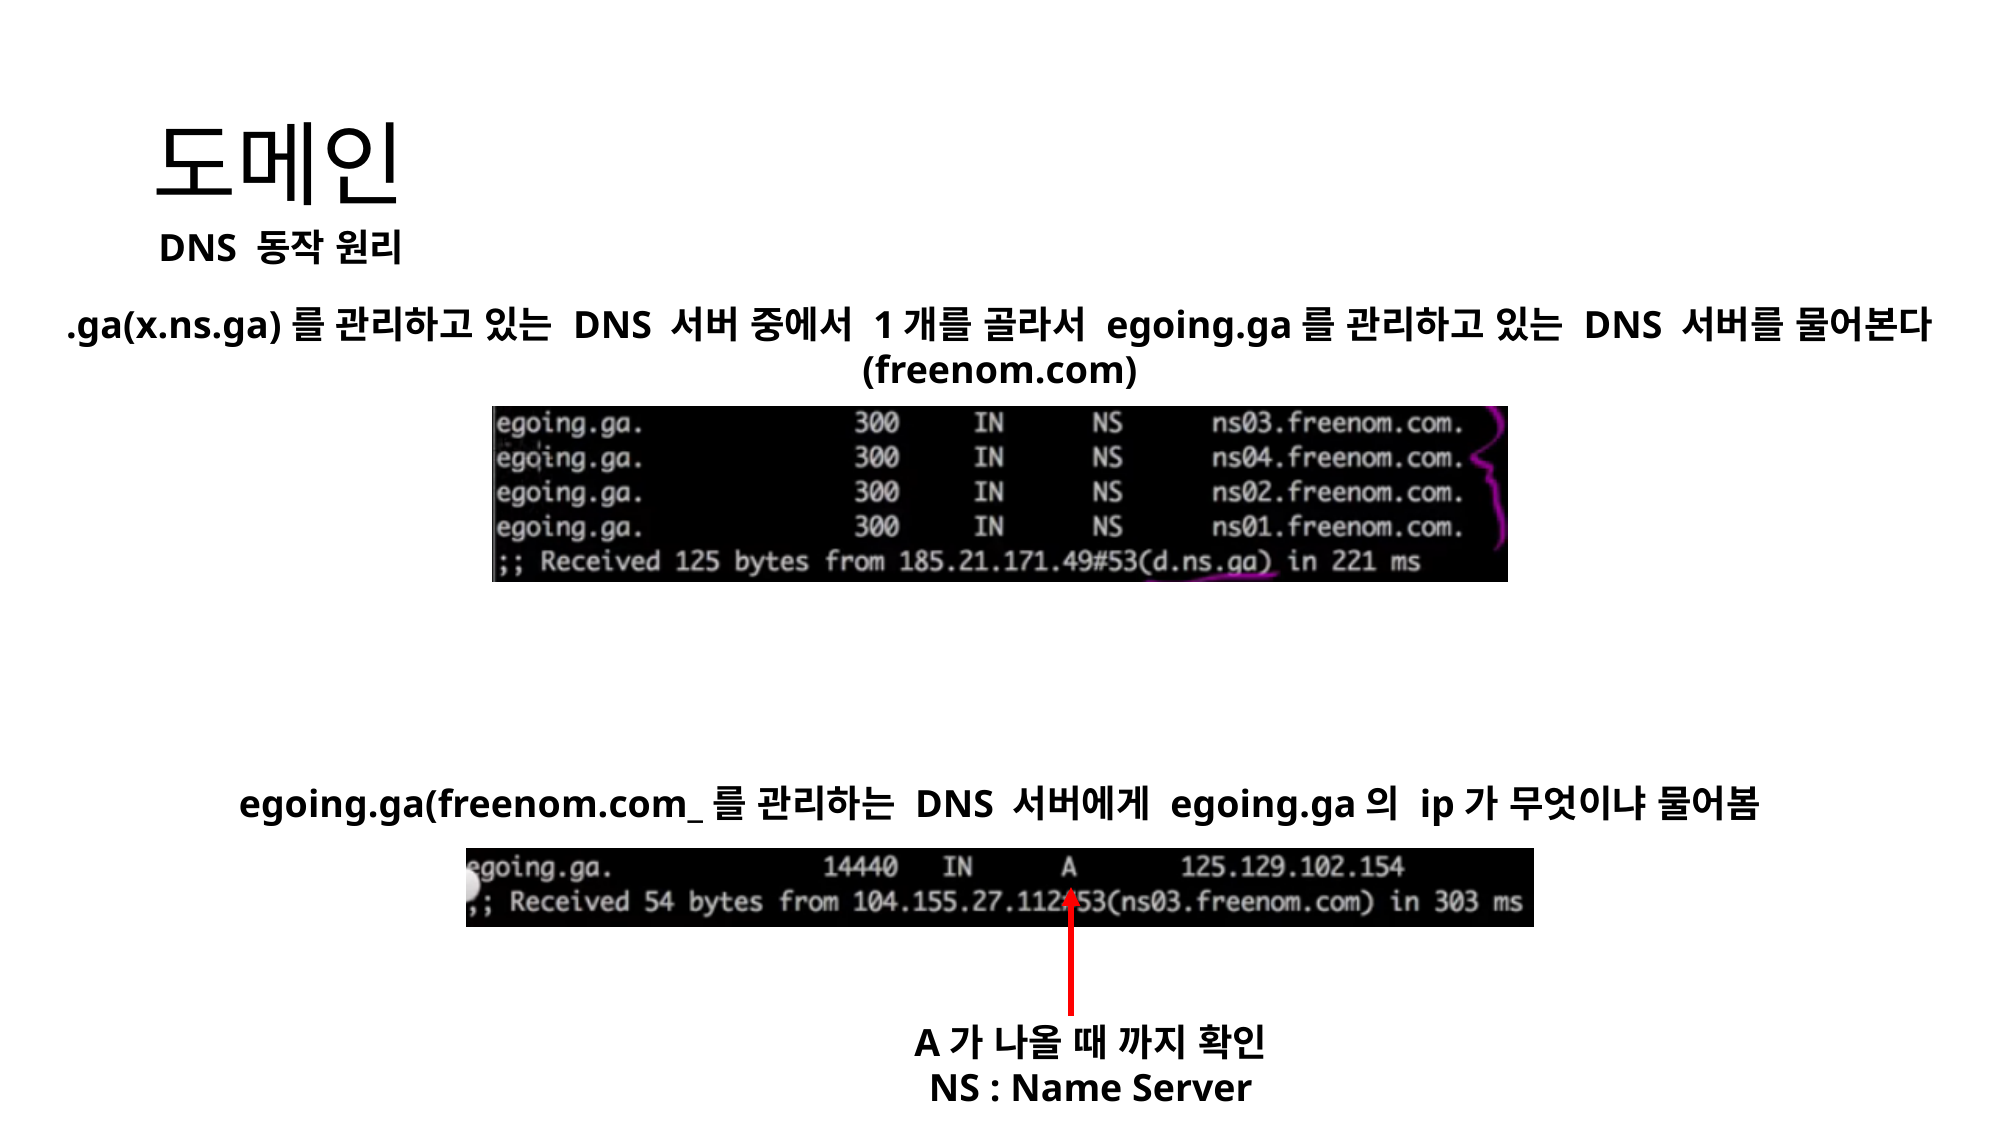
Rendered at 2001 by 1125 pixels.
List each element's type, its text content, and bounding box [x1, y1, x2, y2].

picture [466, 848, 1534, 927]
picture [492, 406, 1508, 582]
text_box .ga(x.ns.ga)를 관리하고 있는 DNS 서버 중에서 1개를 골라서 egoing.ga를 관리하고 있는 DNS 서버를 물어본다 (freenom.com) [51, 293, 1949, 399]
title 도메인 [137, 59, 1863, 278]
text_box A가 나올 때 까지 확인 NS : Name Server [899, 1011, 1283, 1117]
text_box DNS 동작 원리 [143, 216, 420, 277]
text_box egoing.ga(freenom.com_를 관리하는 DNS 서버에게 egoing.ga의 ip가 무엇이냐 물어봄 [224, 772, 1776, 833]
